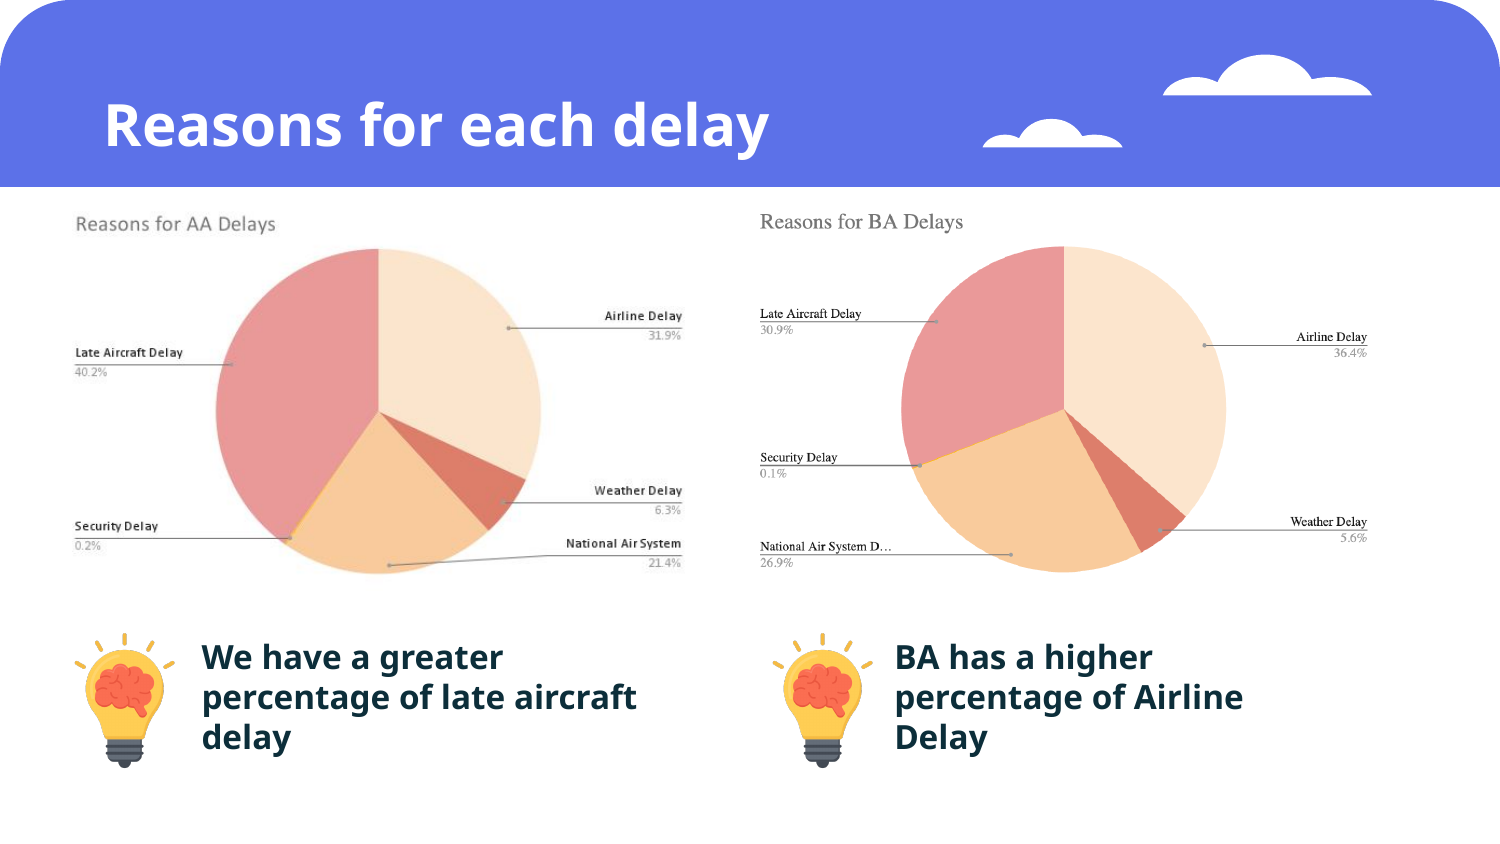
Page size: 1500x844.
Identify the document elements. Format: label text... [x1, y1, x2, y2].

picture [752, 631, 892, 770]
picture [54, 194, 702, 595]
title Reasons for each delay [88, 72, 1412, 167]
picture [739, 191, 1387, 592]
subtitle BA has a higher percentage of Airline Delay [879, 621, 1344, 780]
subtitle We have a greater percentage of late aircraft delay [186, 621, 702, 780]
picture [54, 631, 194, 770]
